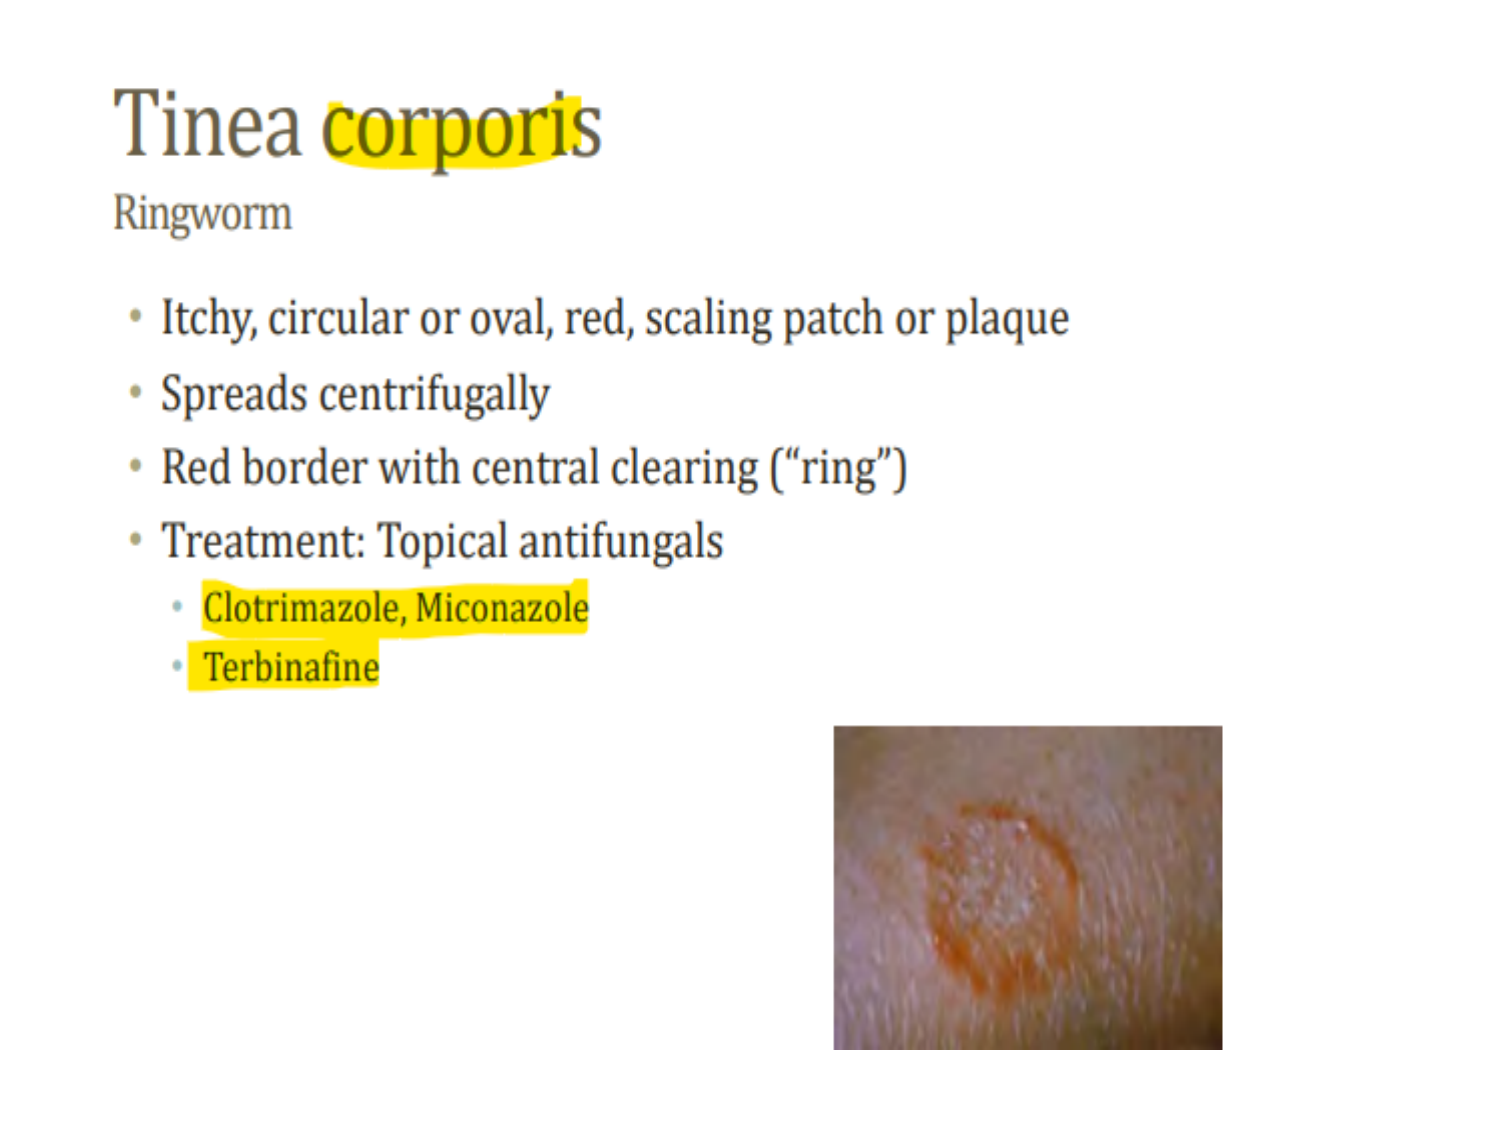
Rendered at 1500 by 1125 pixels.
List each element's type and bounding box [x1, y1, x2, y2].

picture [87, 49, 1226, 1051]
